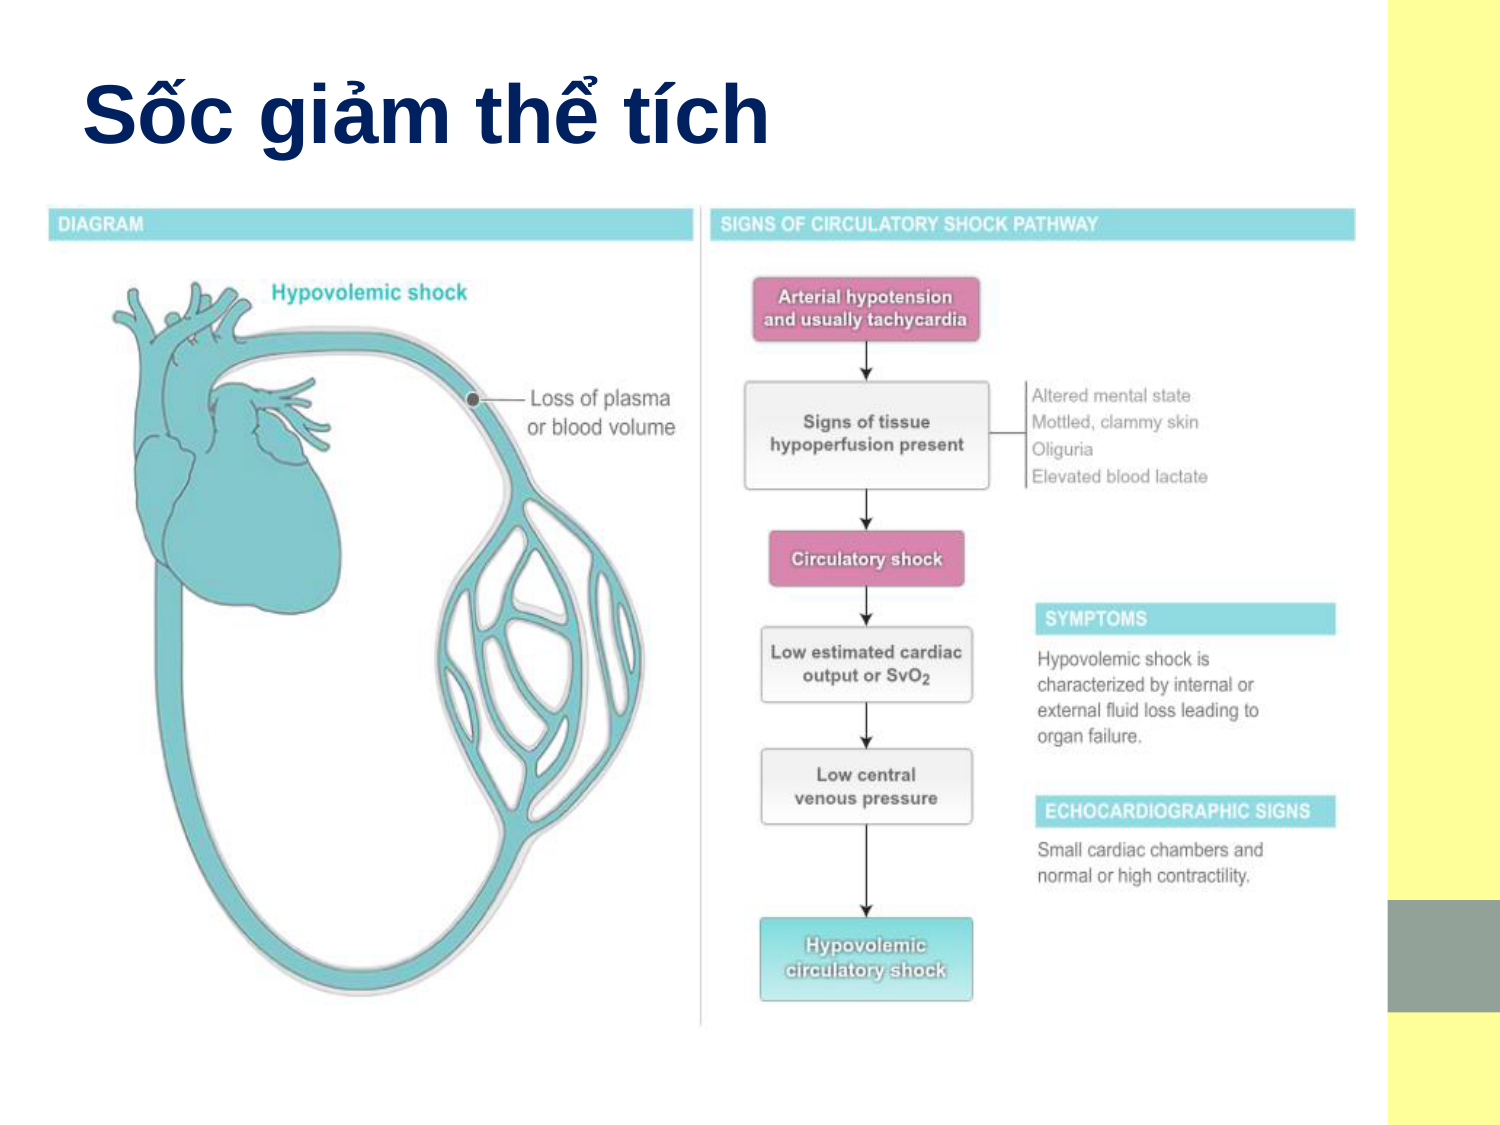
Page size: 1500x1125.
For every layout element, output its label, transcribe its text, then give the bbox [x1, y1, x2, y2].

picture [45, 204, 1356, 1030]
title Sốc giảm thể tích [75, 16, 1325, 202]
